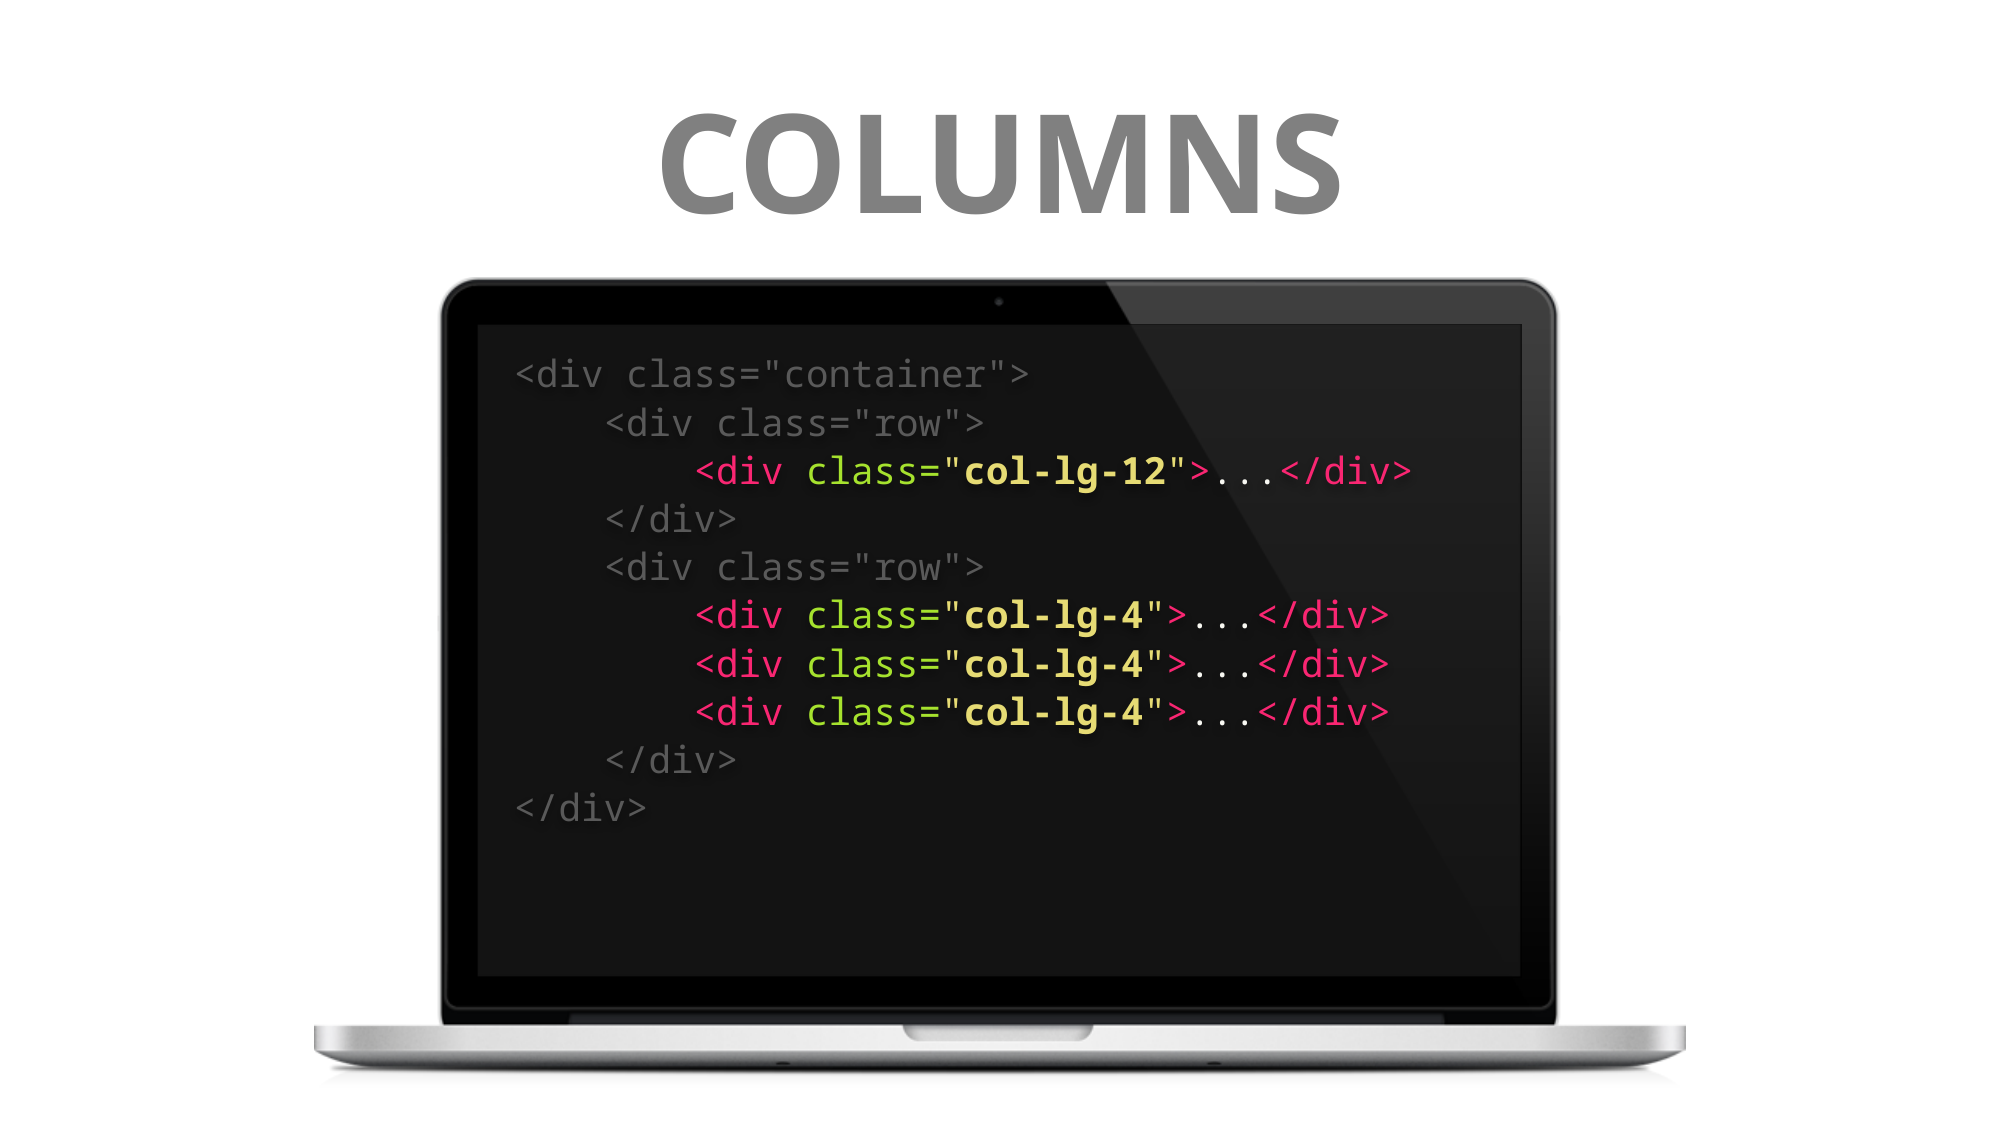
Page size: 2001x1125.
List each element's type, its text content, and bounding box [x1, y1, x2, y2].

picture [314, 278, 1686, 1088]
title COLUMNS [137, 59, 1863, 278]
list <div class="container"> <div class="row"> <div class="col-lg-12">...</div> </div> <div class="row"> <div class="col-lg-4">...</div> <div class="col-lg-4">...</div> <div class="col-lg-4">...</div> </div> </div> [498, 347, 1507, 956]
